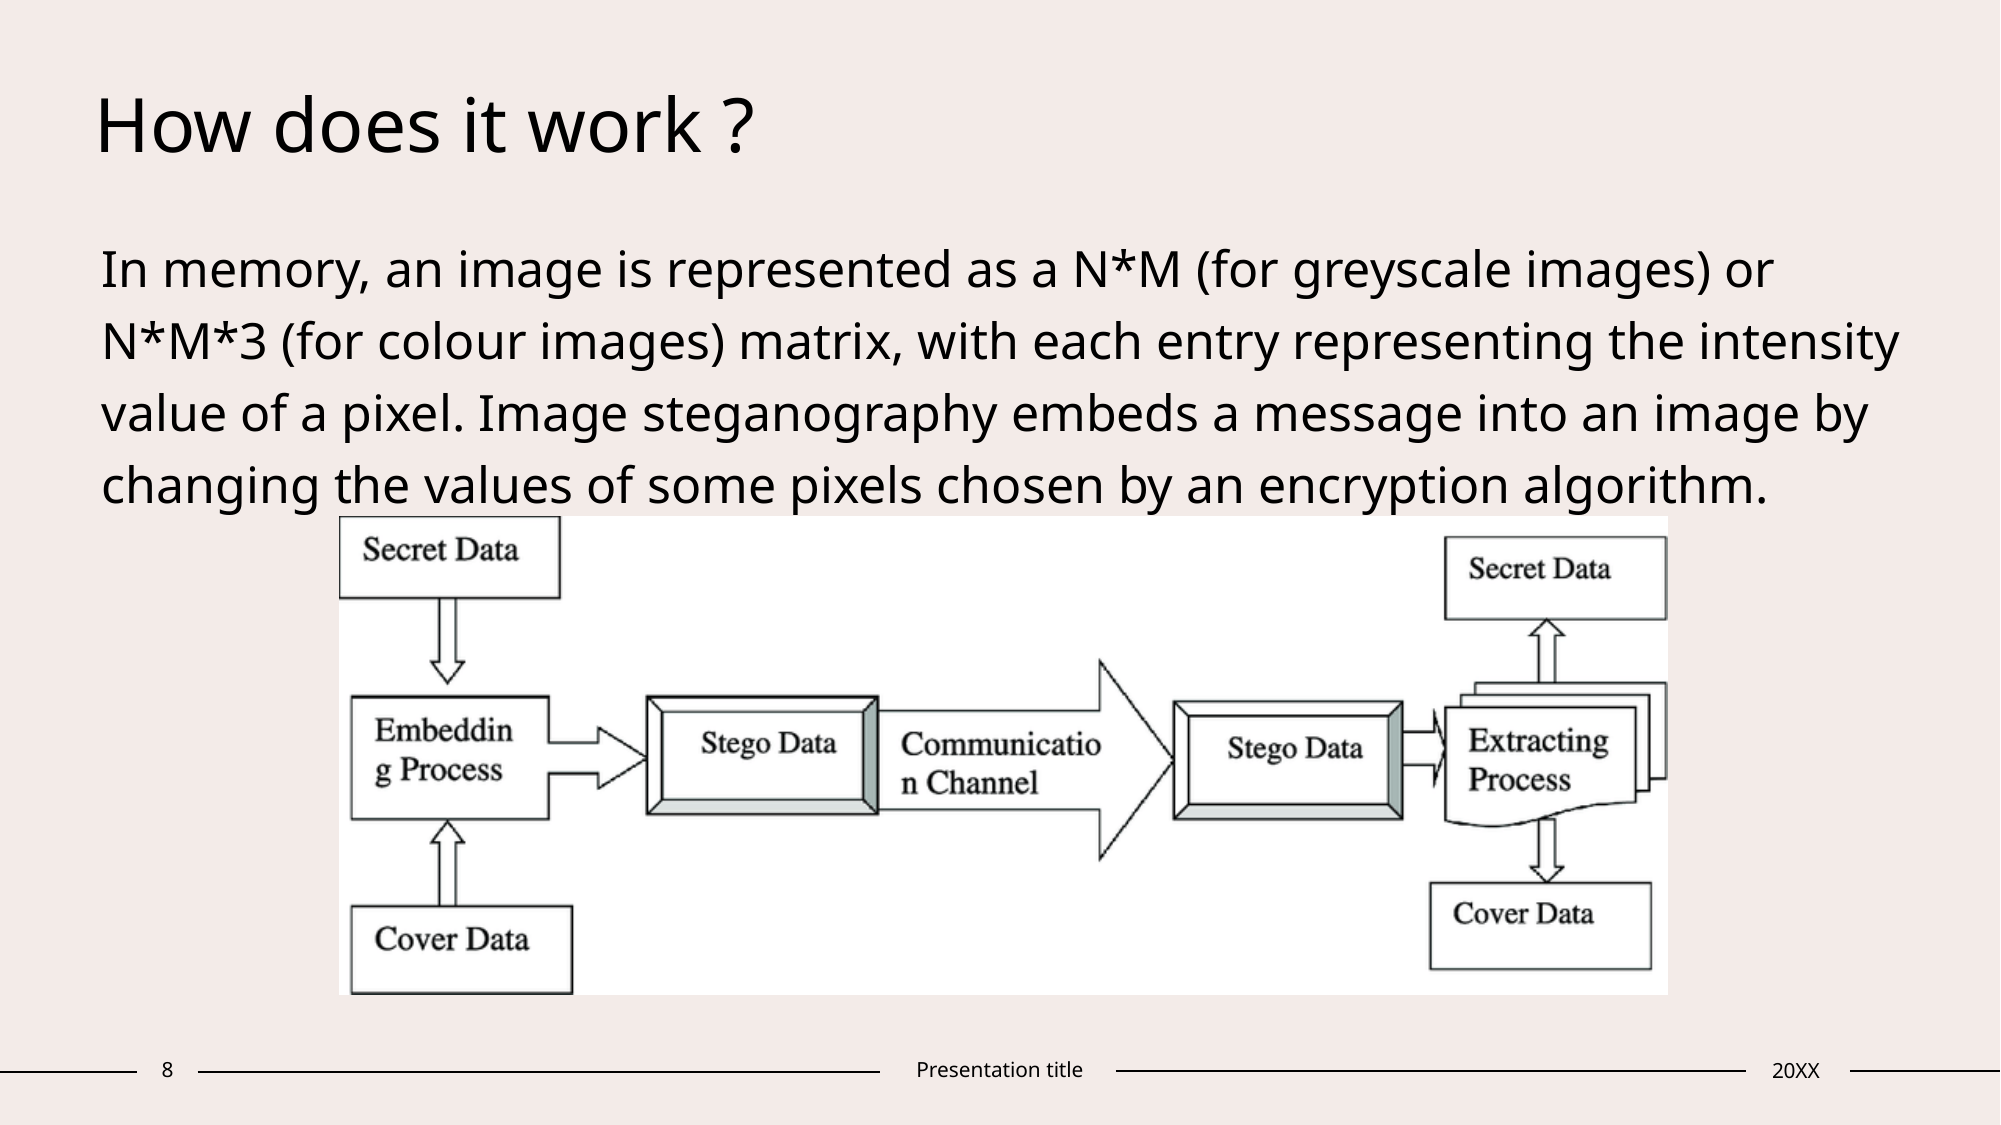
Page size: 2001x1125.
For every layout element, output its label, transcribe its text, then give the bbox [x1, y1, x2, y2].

picture [339, 516, 1668, 995]
footer Presentation title [879, 1050, 1120, 1091]
slide_number 8 [137, 1050, 198, 1091]
slide_number 20XX [1743, 1050, 1849, 1091]
title How does it work ? [79, 69, 1913, 237]
text_box In memory, an image is represented as a N*M (for greyscale images) or N*M*3 (for colour images) matrix, with each entry representing the intensity value of a pixel. Image steganography embeds a message into an image by changing the values of some pixels chosen by an encryption algorithm. [86, 218, 1921, 494]
